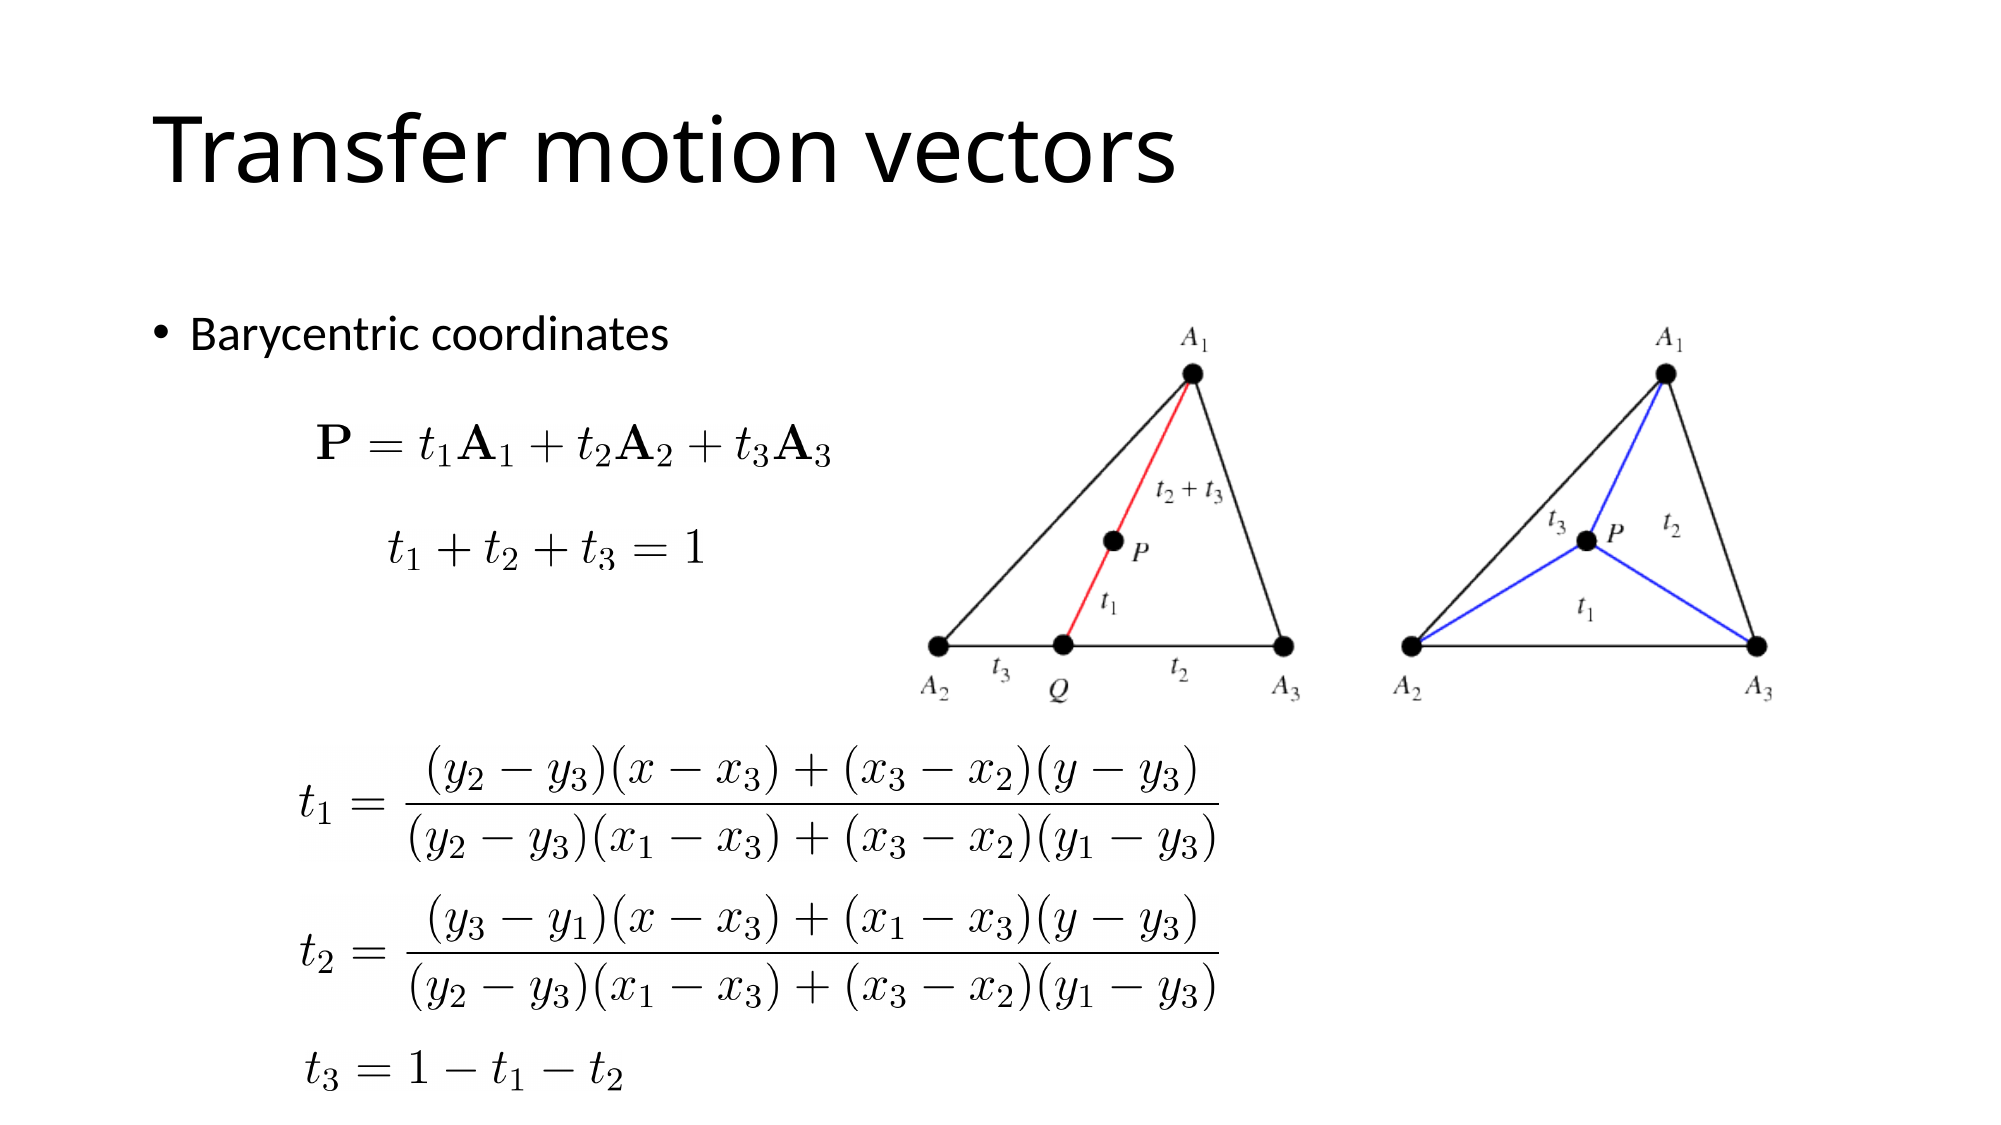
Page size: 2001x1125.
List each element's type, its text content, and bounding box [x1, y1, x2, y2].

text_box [297, 741, 1221, 866]
picture [837, 277, 1863, 720]
title Transfer motion vectors [137, 59, 1863, 278]
list Barycentric coordinates [137, 299, 1863, 1014]
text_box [386, 525, 705, 576]
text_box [314, 420, 832, 472]
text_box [298, 890, 1221, 1015]
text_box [303, 1045, 624, 1096]
